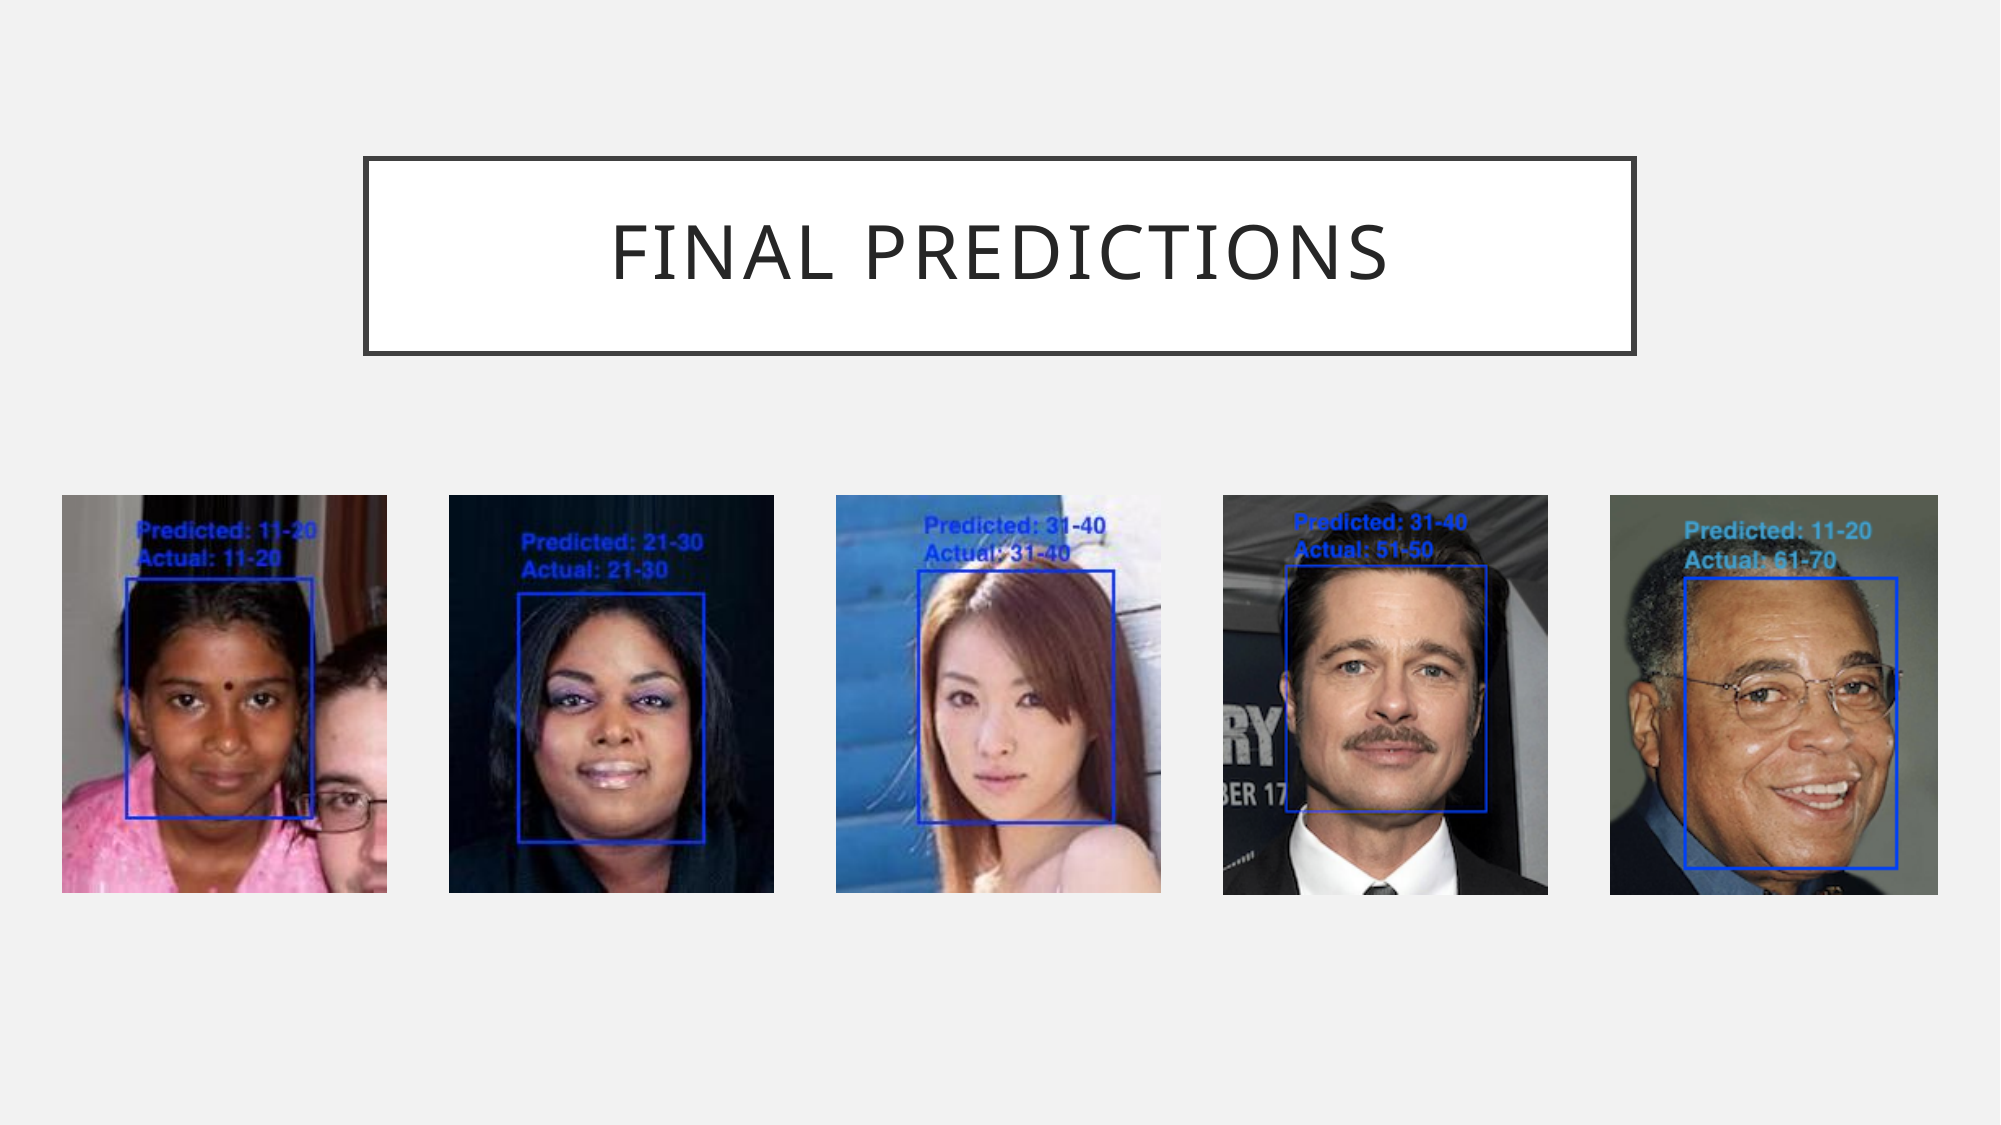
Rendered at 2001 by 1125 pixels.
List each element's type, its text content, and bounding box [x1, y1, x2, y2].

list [62, 495, 387, 893]
picture [1223, 495, 1548, 895]
title Final Predictions [363, 156, 1637, 356]
picture [449, 495, 774, 893]
picture [1610, 495, 1938, 895]
picture [836, 495, 1161, 893]
